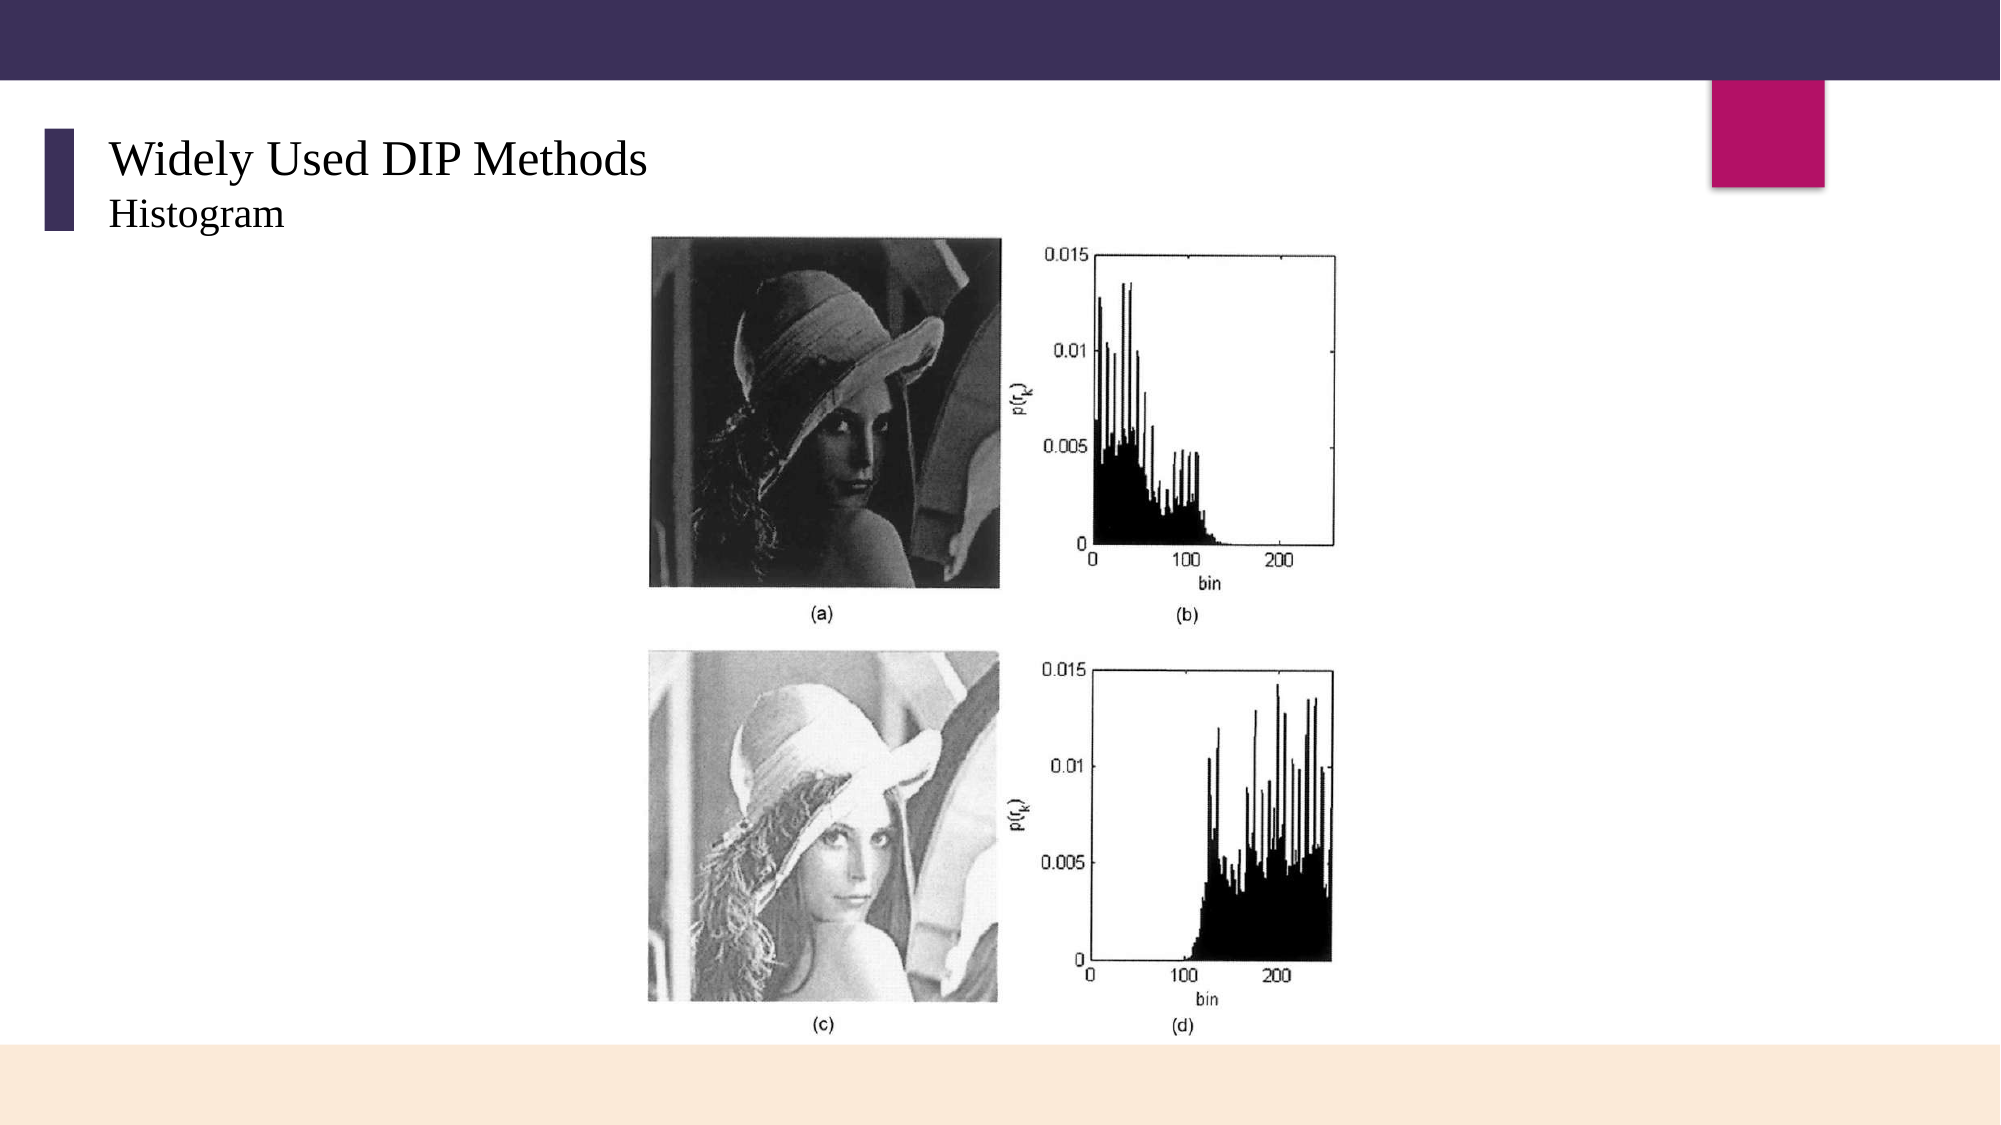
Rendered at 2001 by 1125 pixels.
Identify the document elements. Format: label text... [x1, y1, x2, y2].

text_box Widely Used DIP Methods Histogram [93, 117, 664, 243]
text_box [0, 0, 2000, 82]
text_box [0, 1043, 2000, 1125]
picture [640, 227, 1360, 1048]
text_box [43, 127, 75, 232]
